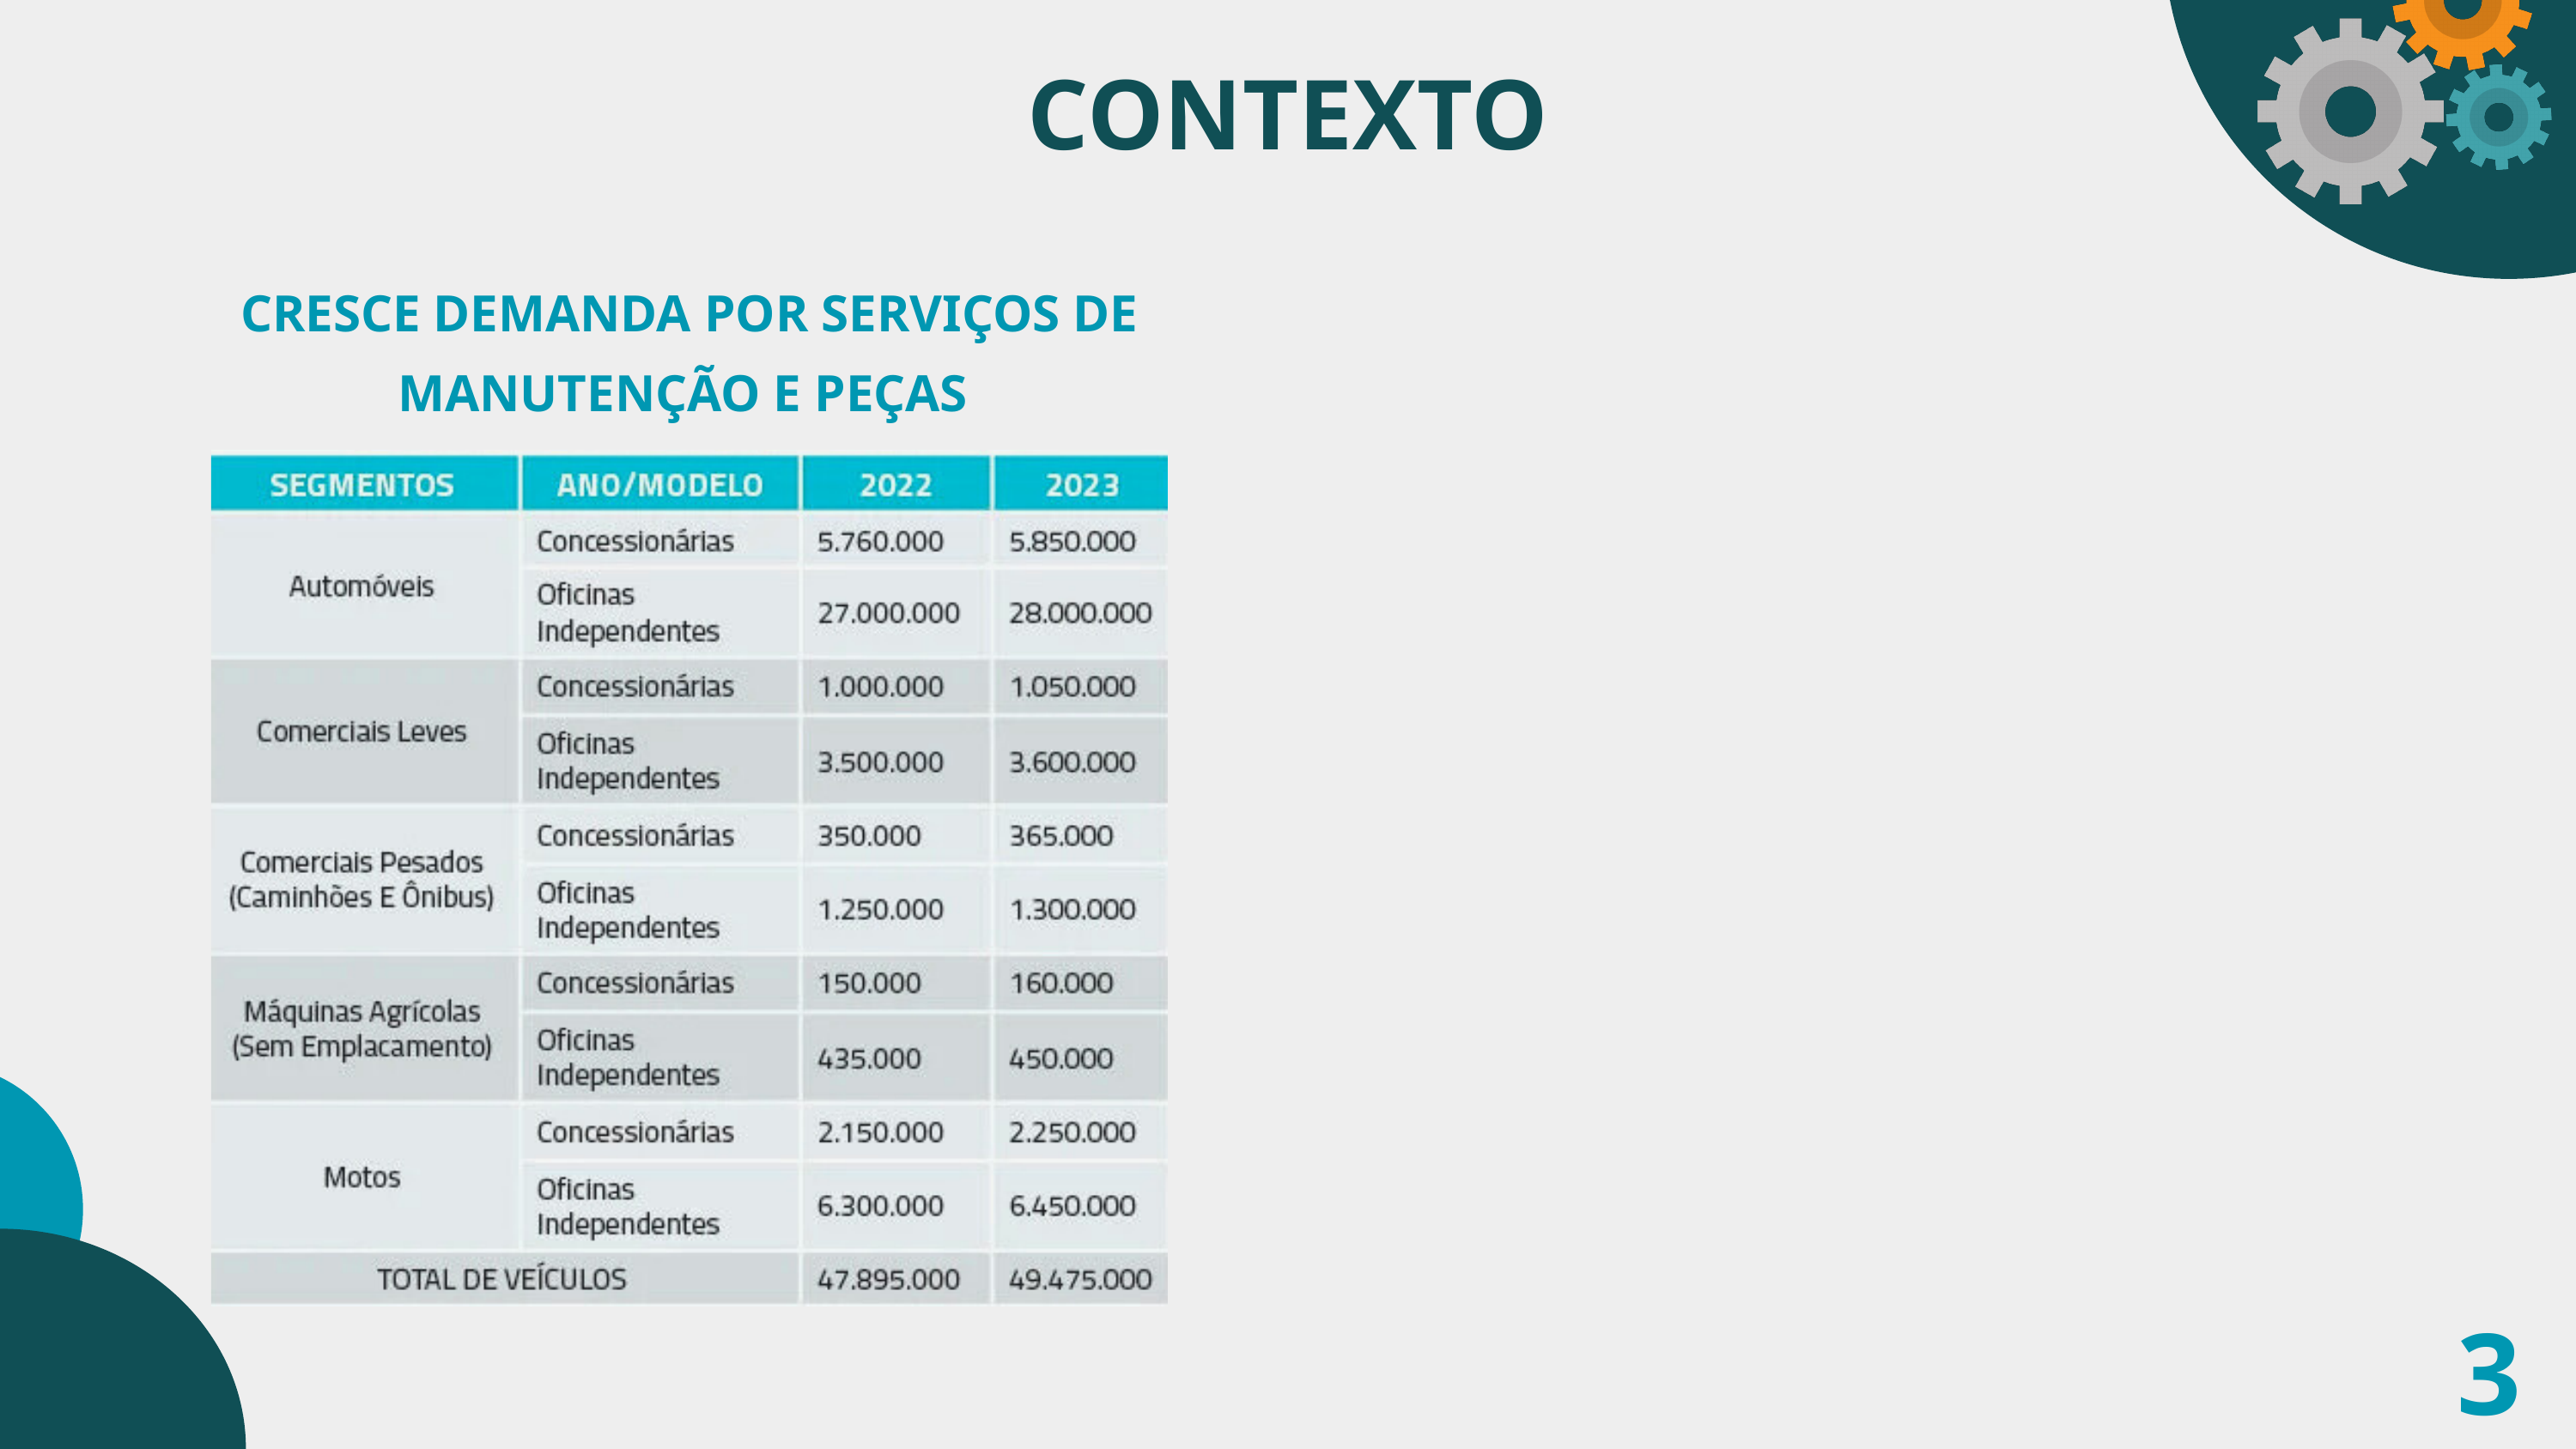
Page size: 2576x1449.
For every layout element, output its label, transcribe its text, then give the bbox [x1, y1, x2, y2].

text_box [210, 450, 1168, 1307]
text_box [0, 1228, 246, 1449]
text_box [2163, 0, 2576, 280]
text_box 3 [2457, 1302, 2536, 1438]
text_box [0, 1062, 83, 1227]
text_box CRESCE DEMANDA POR SERVIÇOS DE MANUTENÇÃO E PEÇAS [210, 261, 1168, 422]
text_box CONTEXTO [809, 88, 1766, 170]
